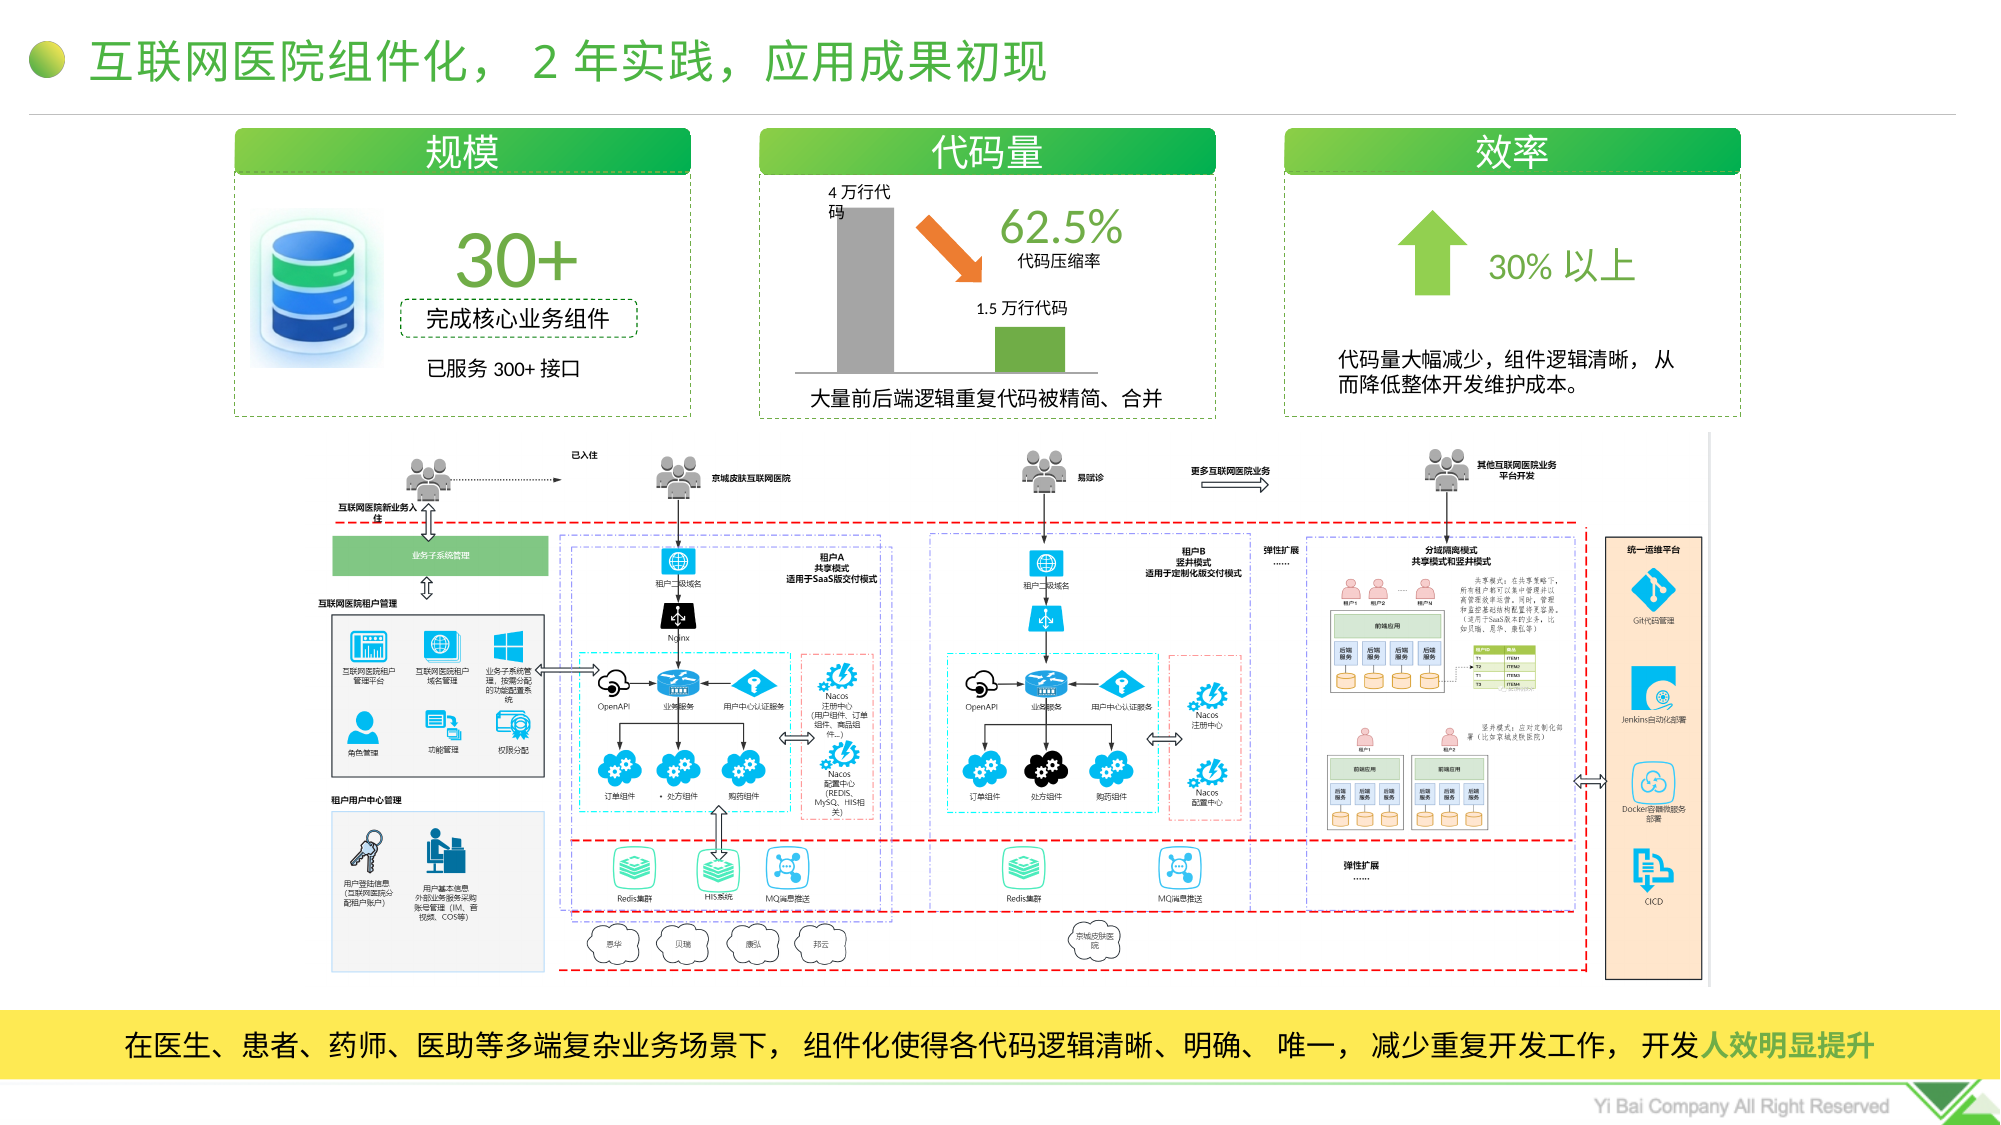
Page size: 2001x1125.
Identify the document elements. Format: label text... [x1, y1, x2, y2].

picture [305, 432, 1711, 987]
text_box 规模 [233, 127, 692, 172]
text_box 完成核心业务组件 [399, 298, 639, 339]
list 互联网医院组件化，2年实践，应用成果初现 [73, 12, 1614, 106]
text_box 已服务300+接口 [411, 347, 663, 388]
picture [0, 1080, 2000, 1125]
text_box 62.5% [984, 186, 1195, 262]
text_box 效率 [1283, 127, 1742, 171]
text_box 30+ [438, 196, 649, 312]
text_box 4万行代码 [813, 174, 923, 230]
text_box 代码压缩率 [1002, 242, 1120, 278]
text_box [995, 326, 1066, 372]
text_box 1.5万行代码 [961, 290, 1109, 326]
text_box 30%以上 [1473, 234, 1657, 295]
text_box 代码量大幅减少，组件逻辑清晰， 从而降低整体开发维护成本。 [1324, 339, 1701, 410]
text_box [759, 174, 1216, 419]
picture [29, 41, 65, 78]
picture [250, 208, 384, 368]
text_box [915, 214, 982, 283]
text_box 大量前后端逻辑重复代码被精简、合并 [795, 378, 1199, 419]
text_box 代码量 [758, 127, 1217, 174]
text_box 在医生、患者、药师、医助等多端复杂业务场景下， 组件化使得各代码逻辑清晰、明确、 唯一， 减少重复开发工作， 开发人效明显提升 [0, 1009, 2000, 1080]
text_box [1395, 208, 1471, 297]
text_box [1284, 171, 1741, 417]
text_box [837, 230, 895, 372]
text_box [234, 172, 691, 417]
